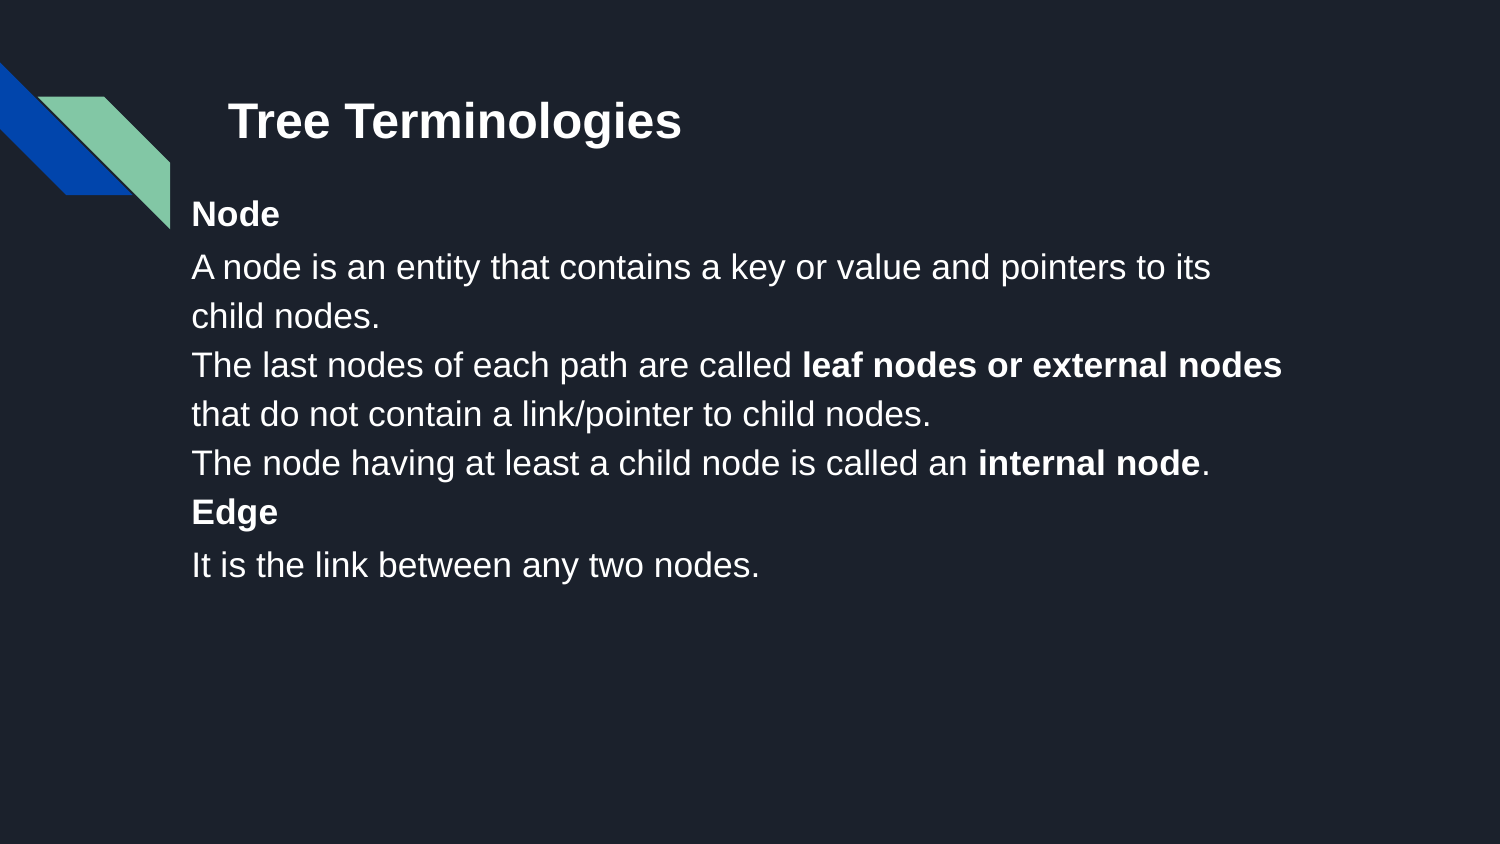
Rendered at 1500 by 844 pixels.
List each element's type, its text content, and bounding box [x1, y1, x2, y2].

title Tree Terminologies [212, 64, 1368, 215]
list Node A node is an entity that contains a key or value and pointers to its child nodes. The last nodes of each path are called leaf nodes or external nodes that do not contain a link/pointer to child nodes. The node having at least a child node is called an internal node. Edge It is the link between any two nodes. [176, 169, 1303, 693]
